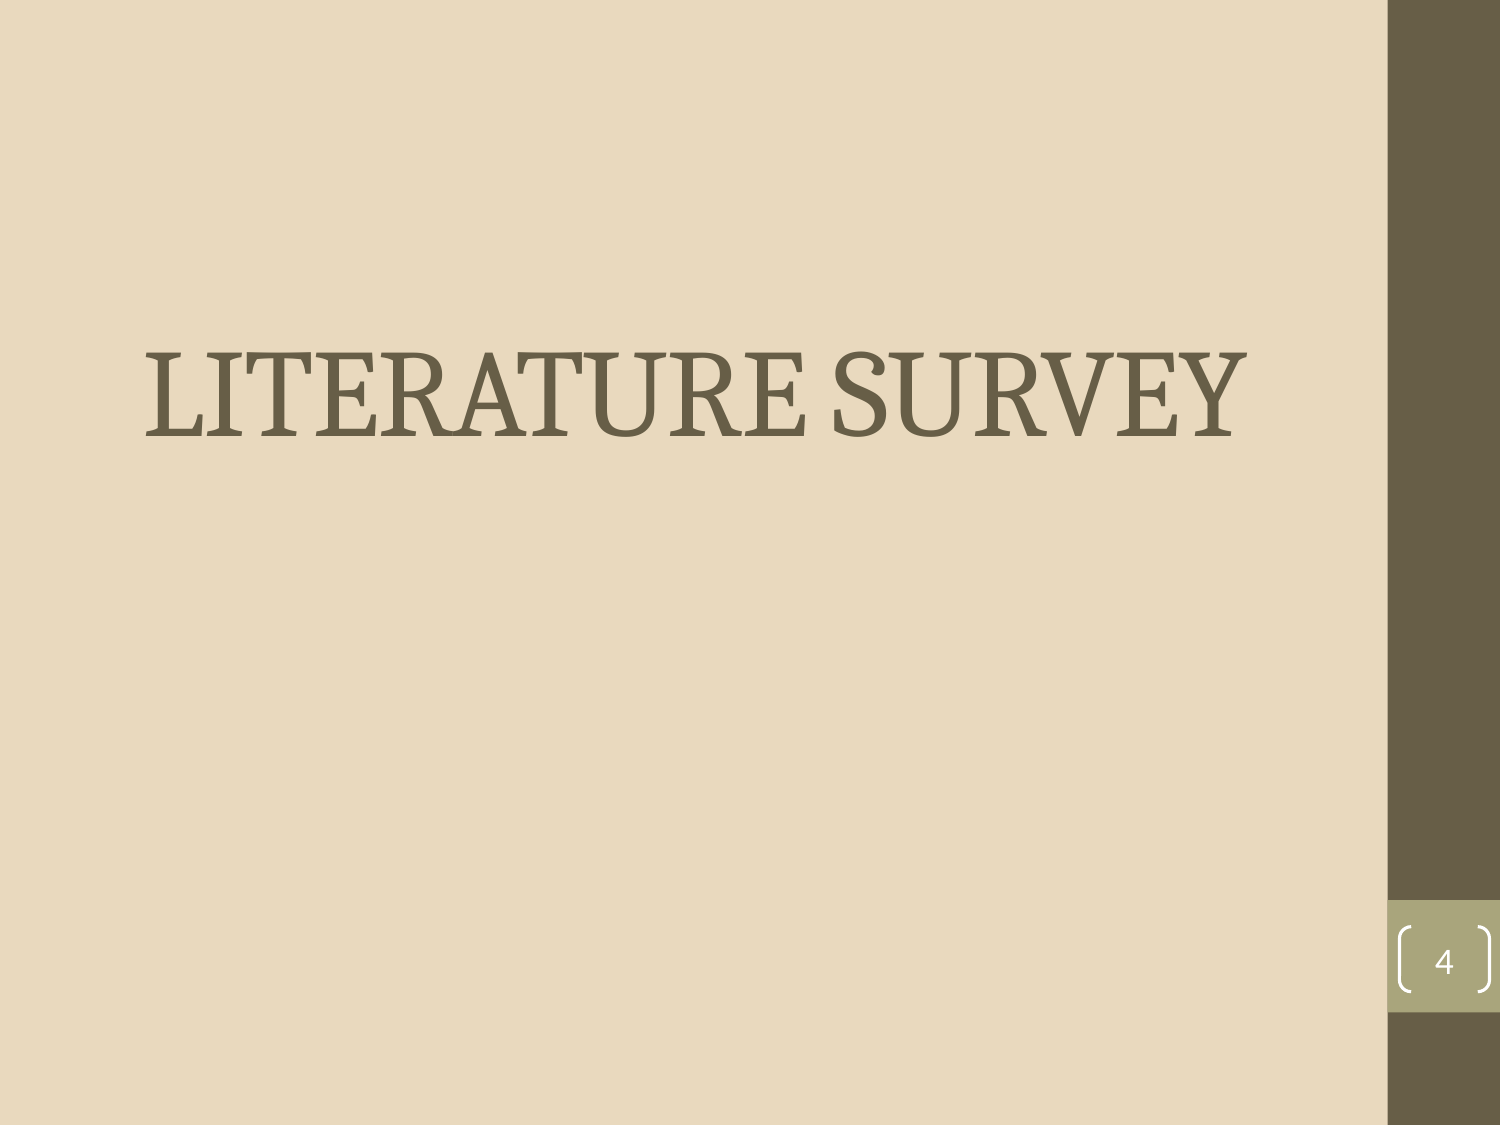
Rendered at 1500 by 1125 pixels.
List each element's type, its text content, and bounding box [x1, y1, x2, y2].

title LITERATURE SURVEY [75, 45, 1325, 728]
slide_number 4 [1397, 925, 1492, 994]
